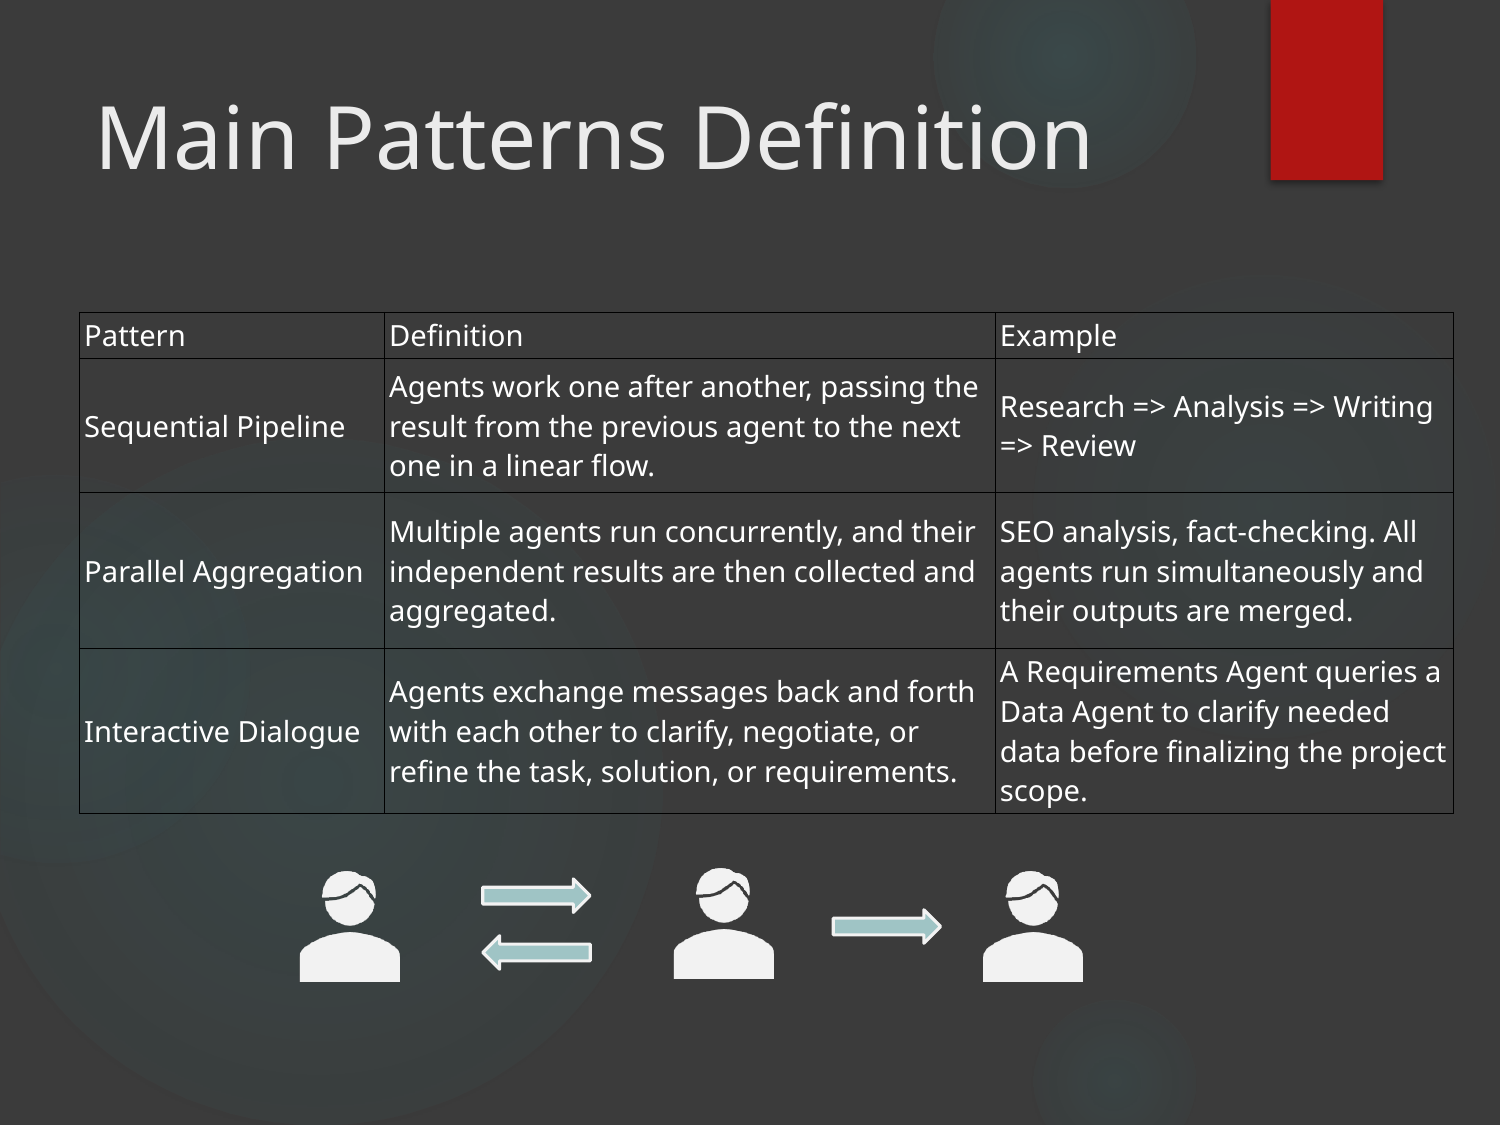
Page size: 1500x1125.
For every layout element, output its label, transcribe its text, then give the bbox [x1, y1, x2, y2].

table_header Definition [385, 313, 995, 358]
table_header Pattern [80, 313, 384, 358]
text_box [481, 877, 592, 914]
table_cell Agents work one after another, passing the result from the previous agent to the next one in a linear flow. [385, 359, 995, 492]
table_cell Interactive Dialogue [80, 649, 384, 813]
table_cell Agents exchange messages back and forth with each other to clarify, negotiate, or refine the task, solution, or requirements. [385, 649, 995, 813]
table_cell Research => Analysis => Writing => Review [996, 359, 1453, 492]
picture [957, 853, 1109, 1004]
table_cell SEO analysis, fact-checking. All agents run simultaneously and their outputs are merged. [996, 493, 1453, 648]
table_cell Multiple agents run concurrently, and their independent results are then collected and aggregated. [385, 493, 995, 648]
text_box [481, 934, 592, 971]
picture [648, 849, 800, 1001]
picture [273, 853, 425, 1004]
text_box [831, 908, 942, 945]
table_cell Sequential Pipeline [80, 359, 384, 492]
table_cell A Requirements Agent queries a Data Agent to clarify needed data before finalizing the project scope. [996, 649, 1453, 813]
table_cell Parallel Aggregation [80, 493, 384, 648]
table_header Example [996, 313, 1453, 358]
title Main Patterns Definition [79, 74, 1237, 304]
